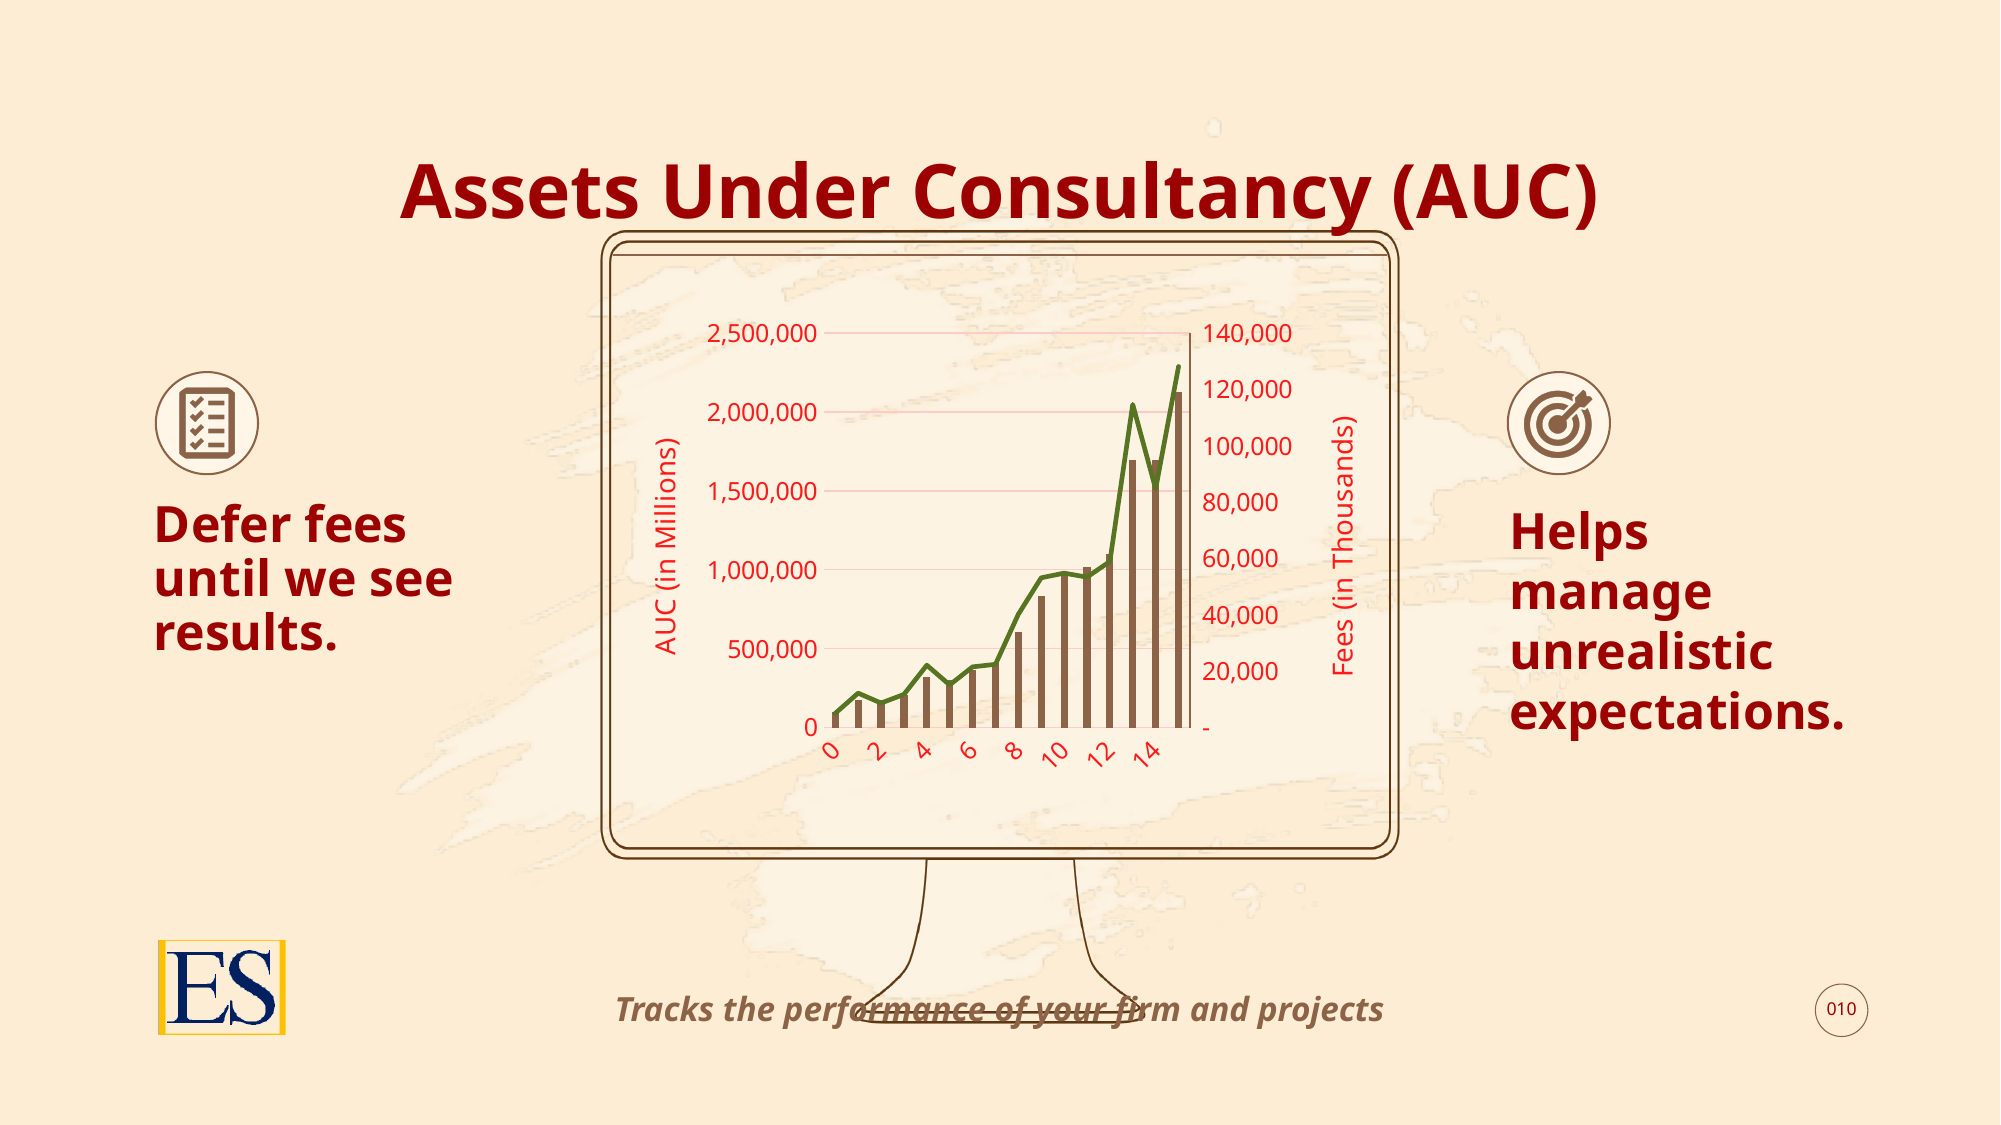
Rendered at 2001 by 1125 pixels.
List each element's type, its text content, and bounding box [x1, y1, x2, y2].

slide_number 010 [1811, 980, 1872, 1041]
title Assets Under Consultancy (AUC) [137, 101, 1863, 243]
picture [1517, 381, 1601, 465]
list Defer fees until we see results. [138, 491, 503, 788]
chart [610, 306, 1385, 788]
list Helps manage unrealistic expectations. [1494, 491, 1872, 548]
picture [165, 381, 249, 465]
list Tracks the performance of your firm and projects [417, 980, 1583, 1041]
picture [154, 940, 290, 1035]
picture [594, 243, 1406, 980]
